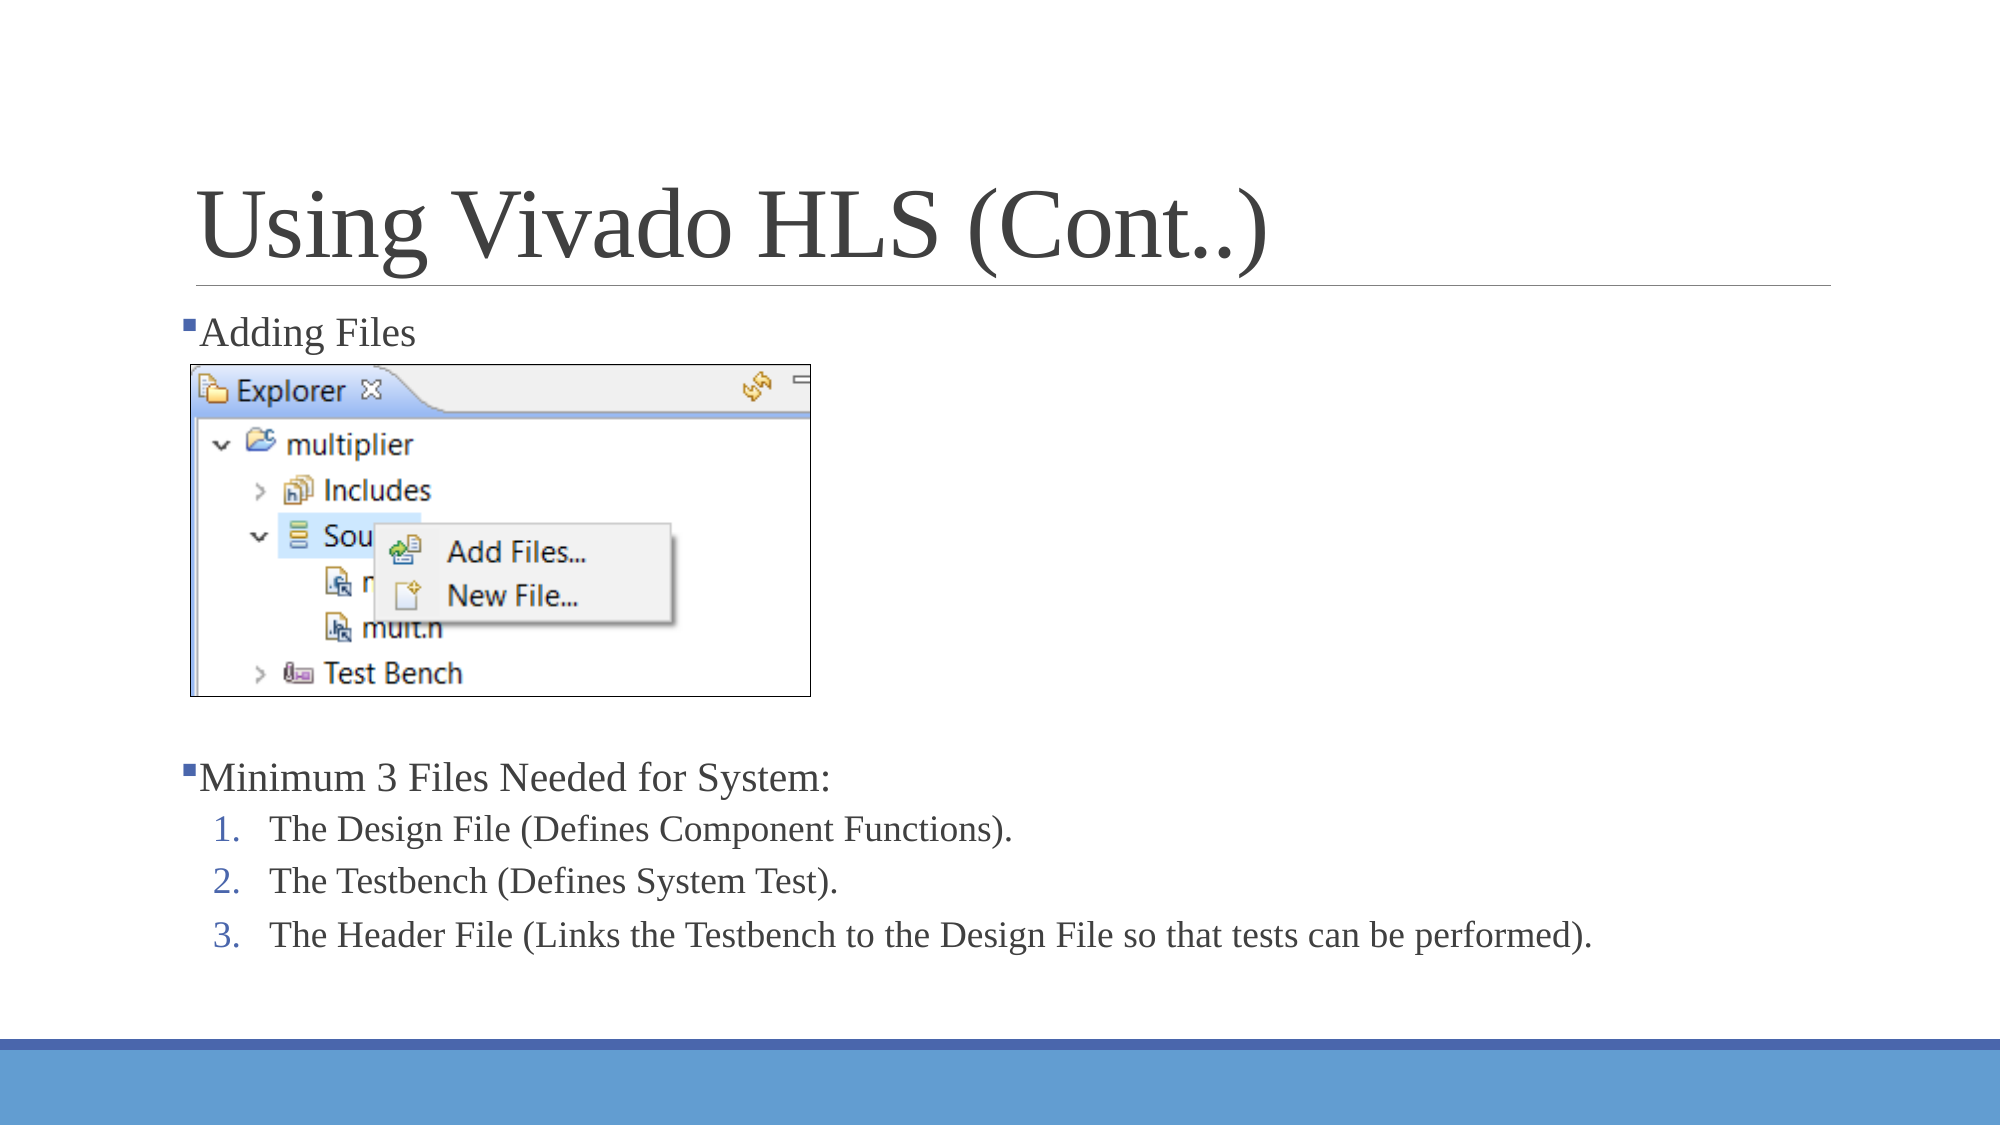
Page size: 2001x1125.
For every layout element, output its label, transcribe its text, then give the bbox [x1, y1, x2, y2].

title Using Vivado HLS (Cont..) [180, 47, 1830, 285]
picture [189, 363, 812, 698]
list Adding Files Minimum 3 Files Needed for System: The Design File (Defines Component Functions). The Testbench (Defines System Test). The Header File (Links the Testbench to the Design File so that tests can be performed). [180, 302, 1830, 963]
